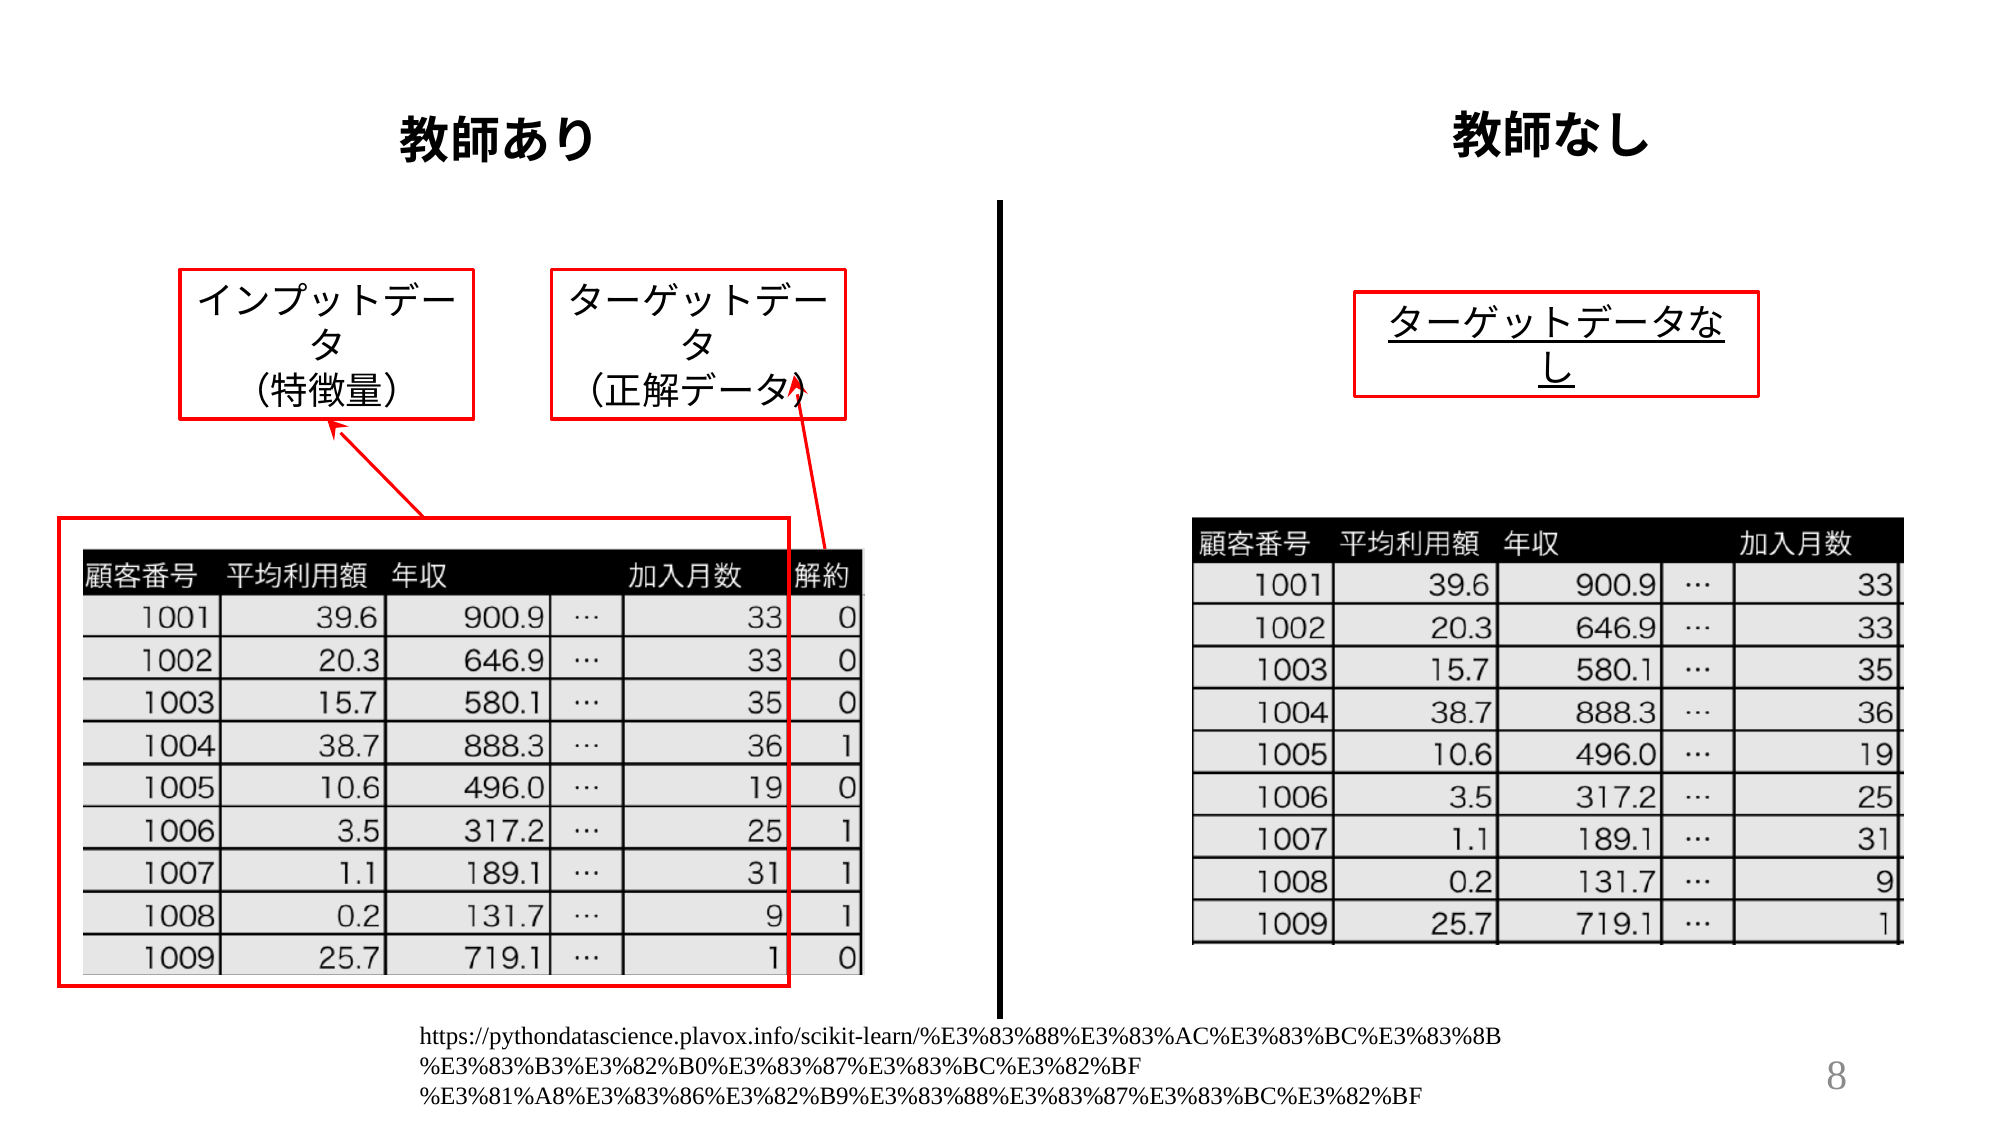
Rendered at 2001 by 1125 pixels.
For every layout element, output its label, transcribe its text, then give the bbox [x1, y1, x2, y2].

text_box ターゲットデータ （正解データ） [551, 269, 846, 419]
text_box 教師あり [385, 101, 871, 176]
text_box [326, 375, 425, 519]
picture [1192, 517, 1904, 945]
text_box ターゲットデータなし [1354, 291, 1759, 397]
text_box インプットデータ （特徴量） [180, 269, 474, 419]
picture [82, 548, 865, 975]
text_box 教師なし [1437, 96, 1923, 172]
text_box [58, 517, 790, 987]
slide_number 8 [1768, 1042, 1863, 1103]
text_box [793, 375, 825, 549]
text_box https://pythondatascience.plavox.info/scikit-learn/%E3%83%88%E3%83%AC%E3%83%BC%E3%83%8B%E3%83%B3%E3%82%B0%E3%83%87%E3%83%BC%E3%82%BF%E3%81%A8%E3%83%86%E3%82%B9%E3%83%88%E3%83%87%E3%83%BC%E3%82%BF [404, 1012, 1768, 1117]
